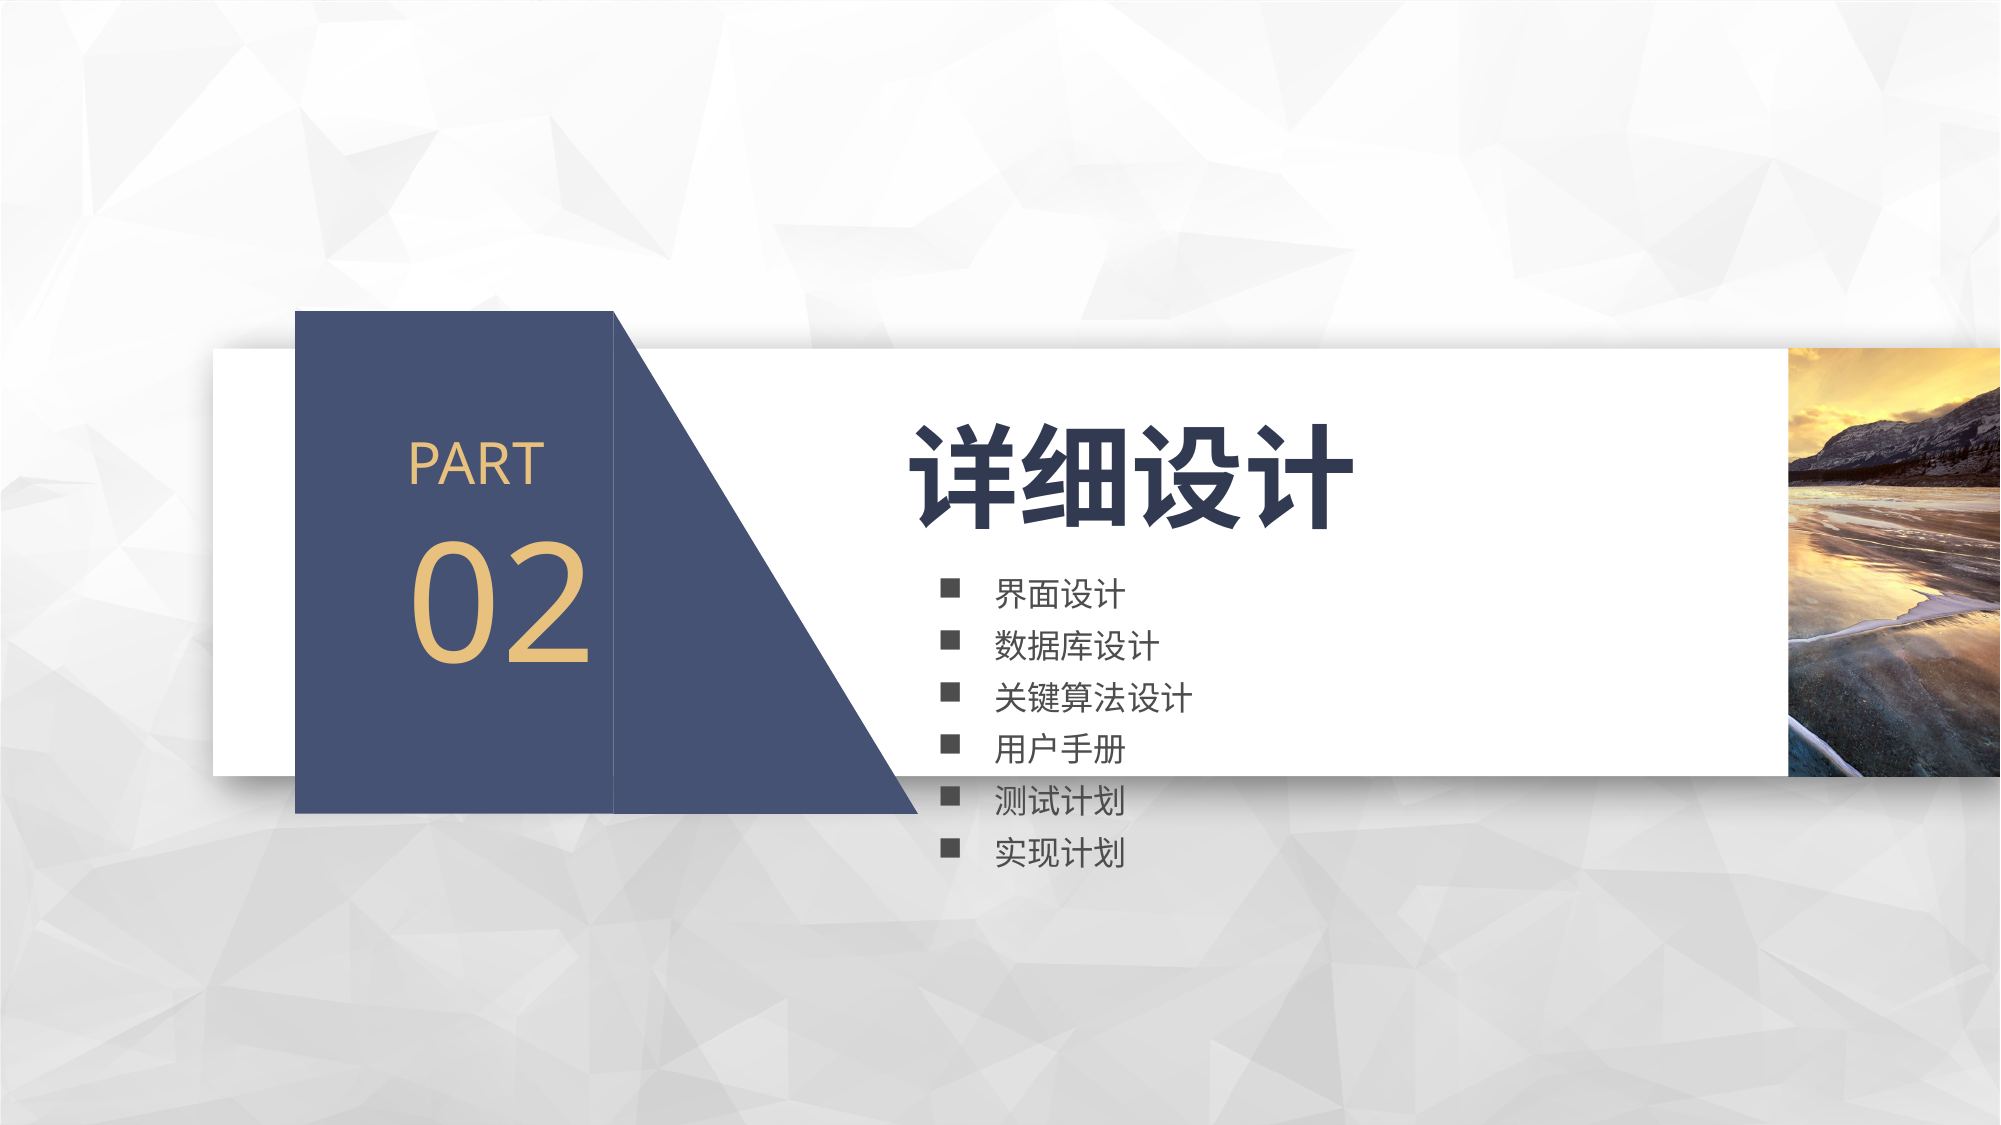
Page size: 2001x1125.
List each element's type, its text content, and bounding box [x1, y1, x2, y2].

text_box 界面设计 数据库设计 关键算法设计 用户手册 测试计划 实现计划 [923, 777, 1643, 928]
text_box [213, 348, 295, 777]
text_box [295, 311, 918, 814]
picture [0, 0, 2000, 1125]
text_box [918, 348, 2000, 777]
